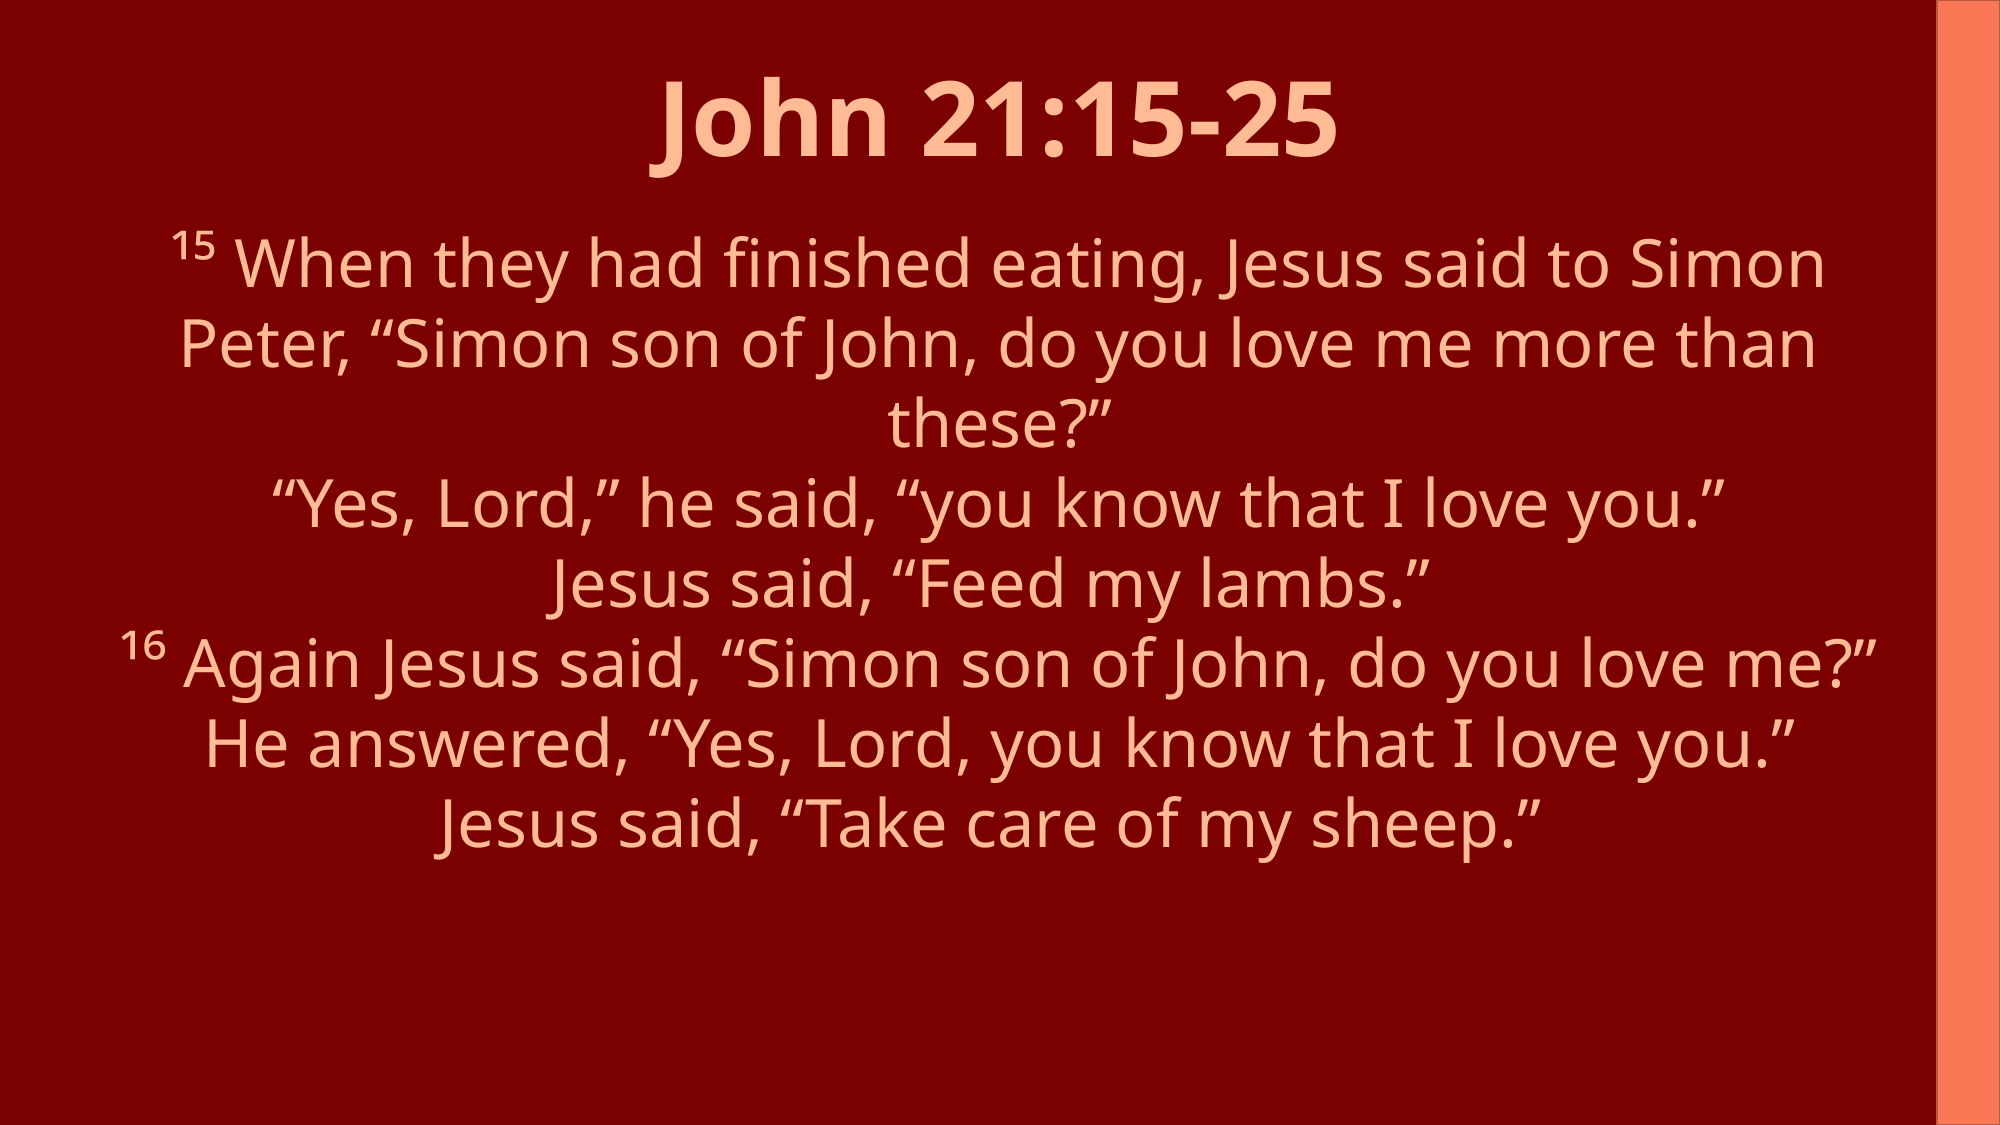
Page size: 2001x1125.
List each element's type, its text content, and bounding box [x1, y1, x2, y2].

text_box John 21:15-25 [99, 44, 1900, 185]
text_box ¹⁵ When they had finished eating, Jesus said to Simon Peter, “Simon son of John, do you love me more than these?” “Yes, Lord,” he said, “you know that I love you.” Jesus said, “Feed my lambs.” ¹⁶ Again Jesus said, “Simon son of John, do you love me?” He answered, “Yes, Lord, you know that I love you.” Jesus said, “Take care of my sheep.” [99, 213, 1900, 949]
